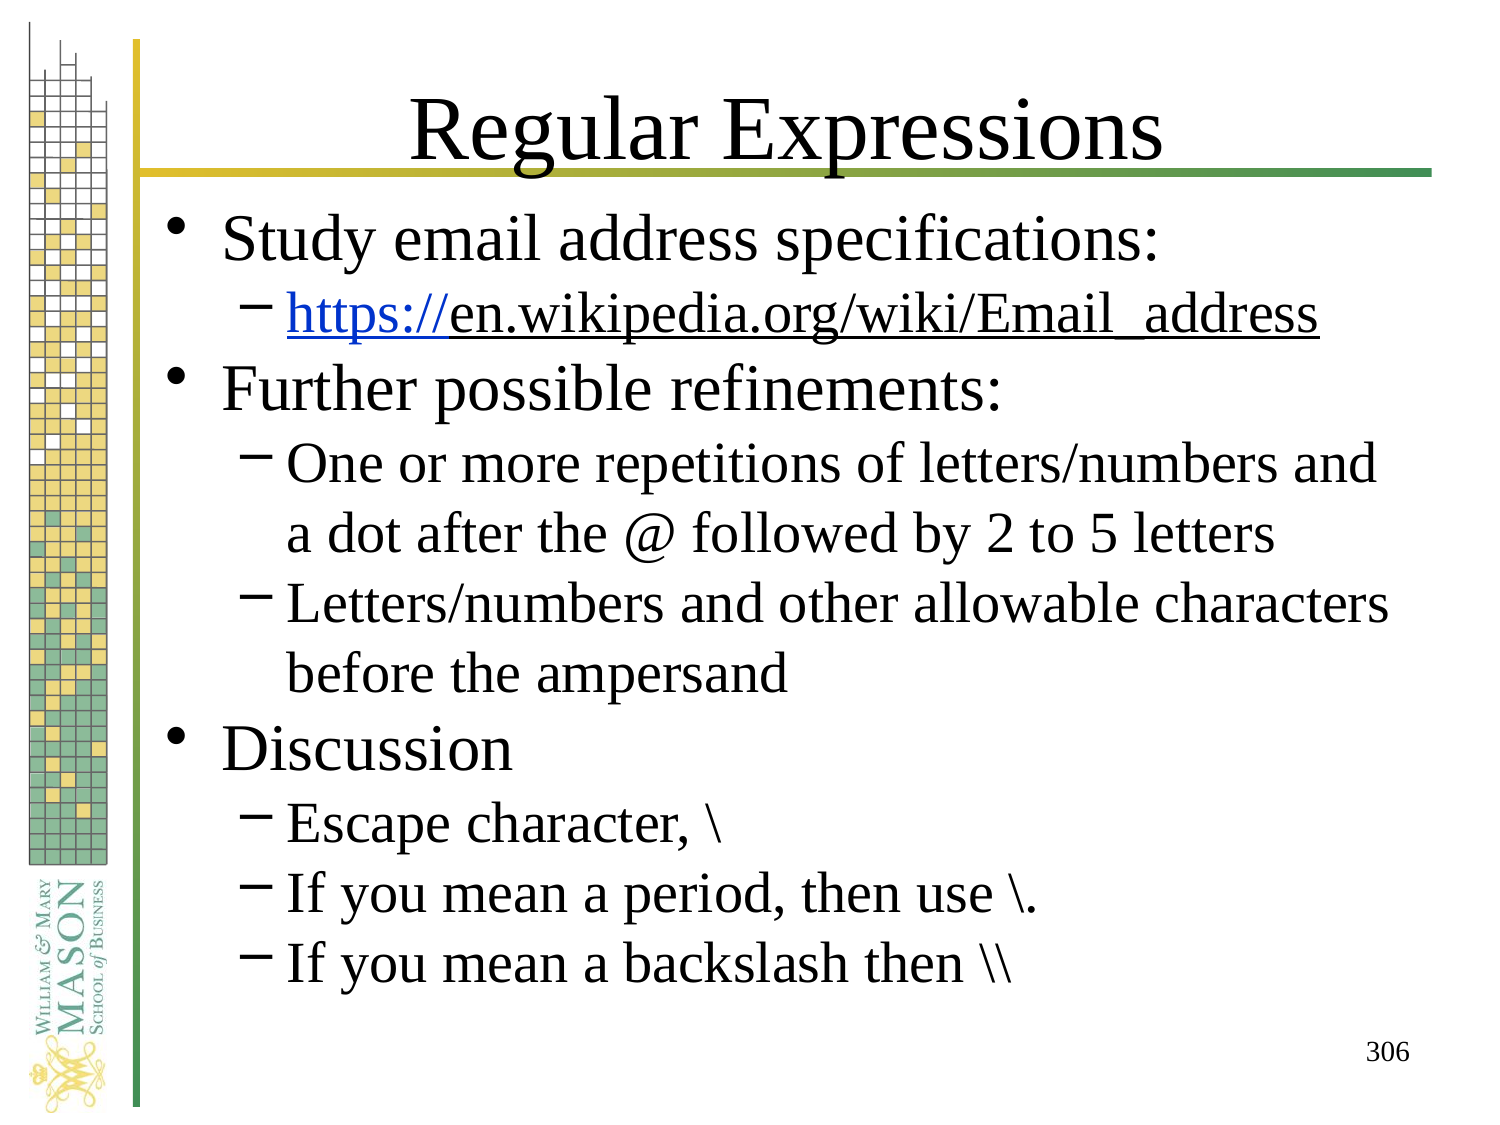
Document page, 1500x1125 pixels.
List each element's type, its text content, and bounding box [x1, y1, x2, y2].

list Study email address specifications: https://en.wikipedia.org/wiki/Email_address Further possible refinements: One or more repetitions of letters/numbers and a dot after the @ followed by 2 to 5 letters Letters/numbers and other allowable characters before the ampersand Discussion Escape character, \ If you mean a period, then use \. If you mean a backslash then \\ [150, 186, 1425, 1005]
slide_number 306 [1048, 1024, 1426, 1103]
slide_number 69 [29, 879, 107, 1113]
title Regular Expressions [150, 45, 1425, 186]
